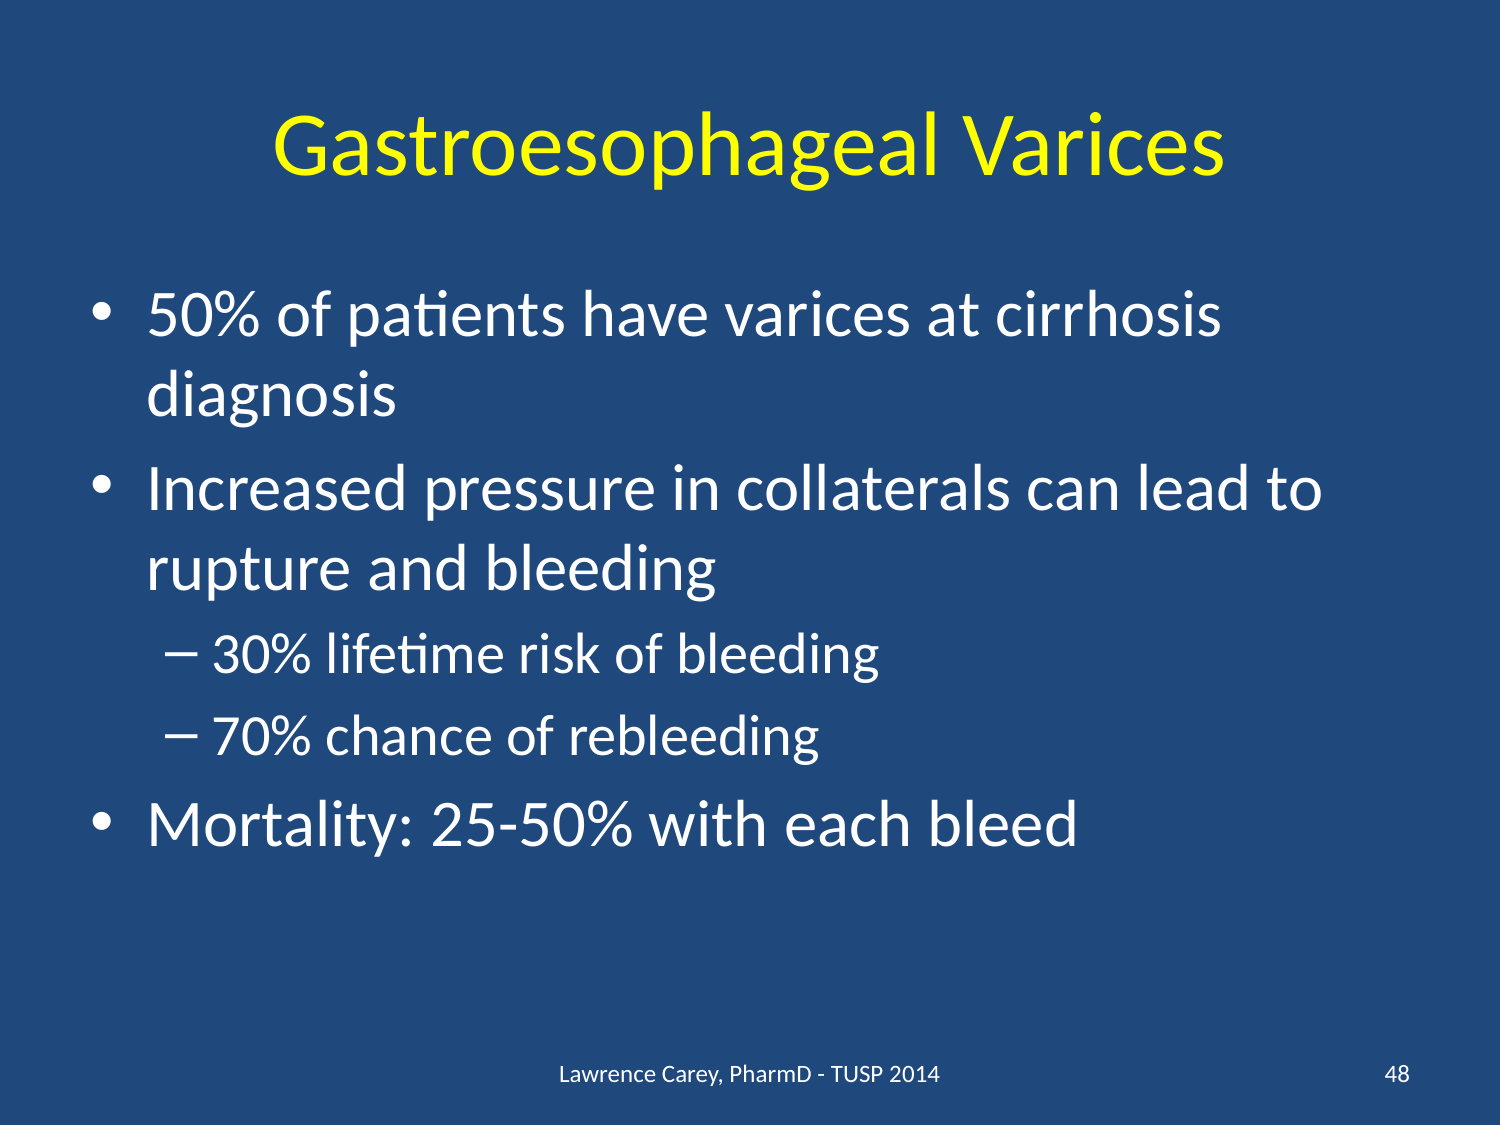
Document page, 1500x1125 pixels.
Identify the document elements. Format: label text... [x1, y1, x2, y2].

title Gastroesophageal Varices [75, 45, 1425, 233]
footer Lawrence Carey, PharmD - TUSP 2014 [512, 1042, 988, 1103]
list 50% of patients have varices at cirrhosis diagnosis Increased pressure in collaterals can lead to rupture and bleeding 30% lifetime risk of bleeding 70% chance of rebleeding Mortality: 25-50% with each bleed [75, 262, 1425, 1005]
slide_number 48 [1074, 1042, 1425, 1103]
